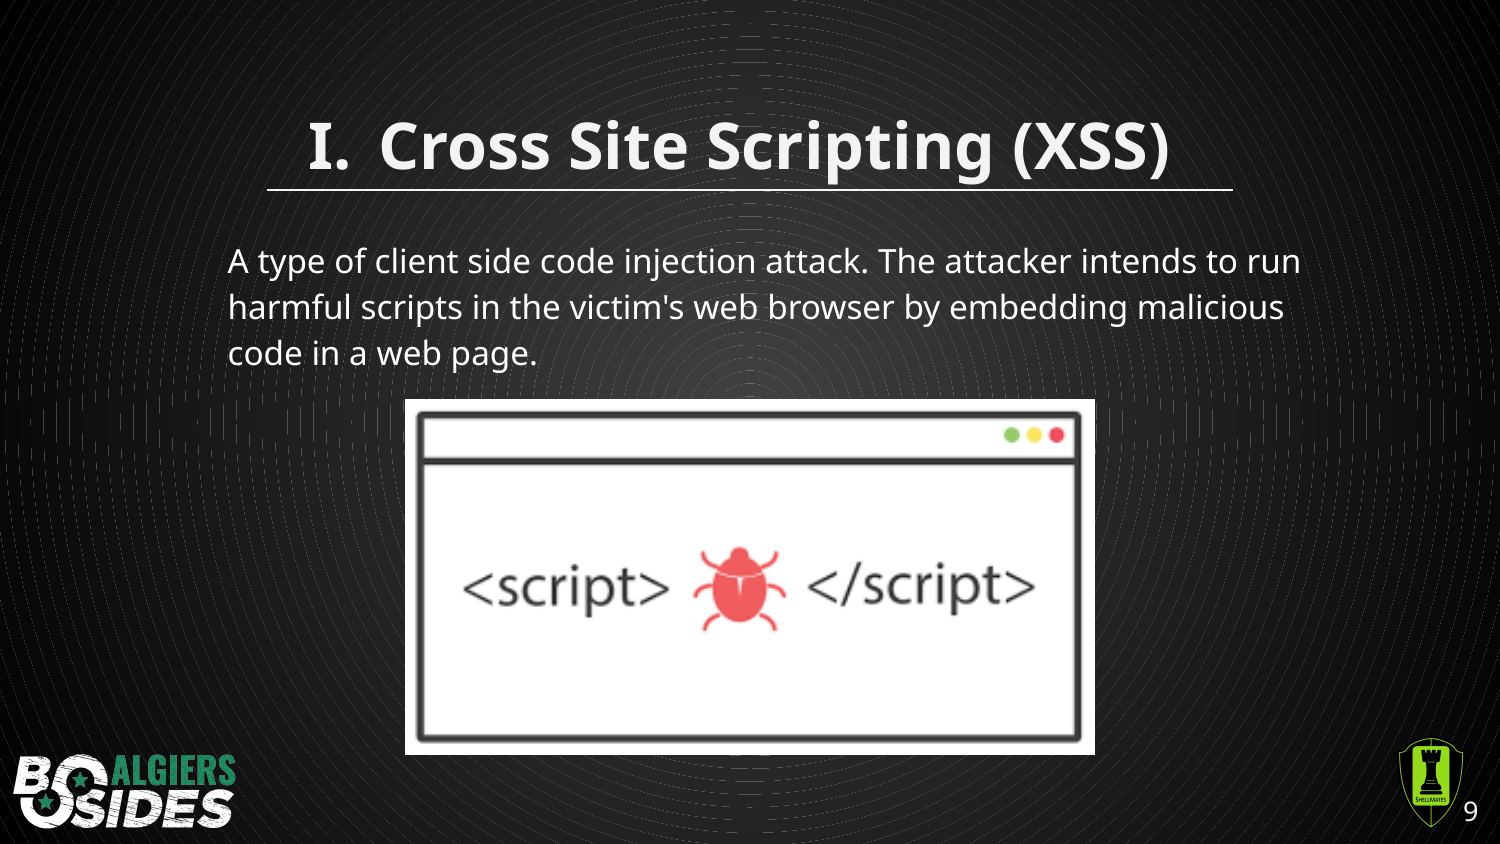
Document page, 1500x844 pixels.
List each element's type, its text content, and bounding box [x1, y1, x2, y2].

title Cross Site Scripting (XSS) [288, 90, 1500, 190]
slide_number ‹#› [1403, 779, 1494, 844]
picture [404, 398, 1096, 755]
picture [1395, 735, 1467, 829]
list A type of client side code injection attack. The attacker intends to run harmful scripts in the victim's web browser by embedding malicious code in a web page. [212, 218, 1333, 319]
picture [12, 727, 260, 835]
